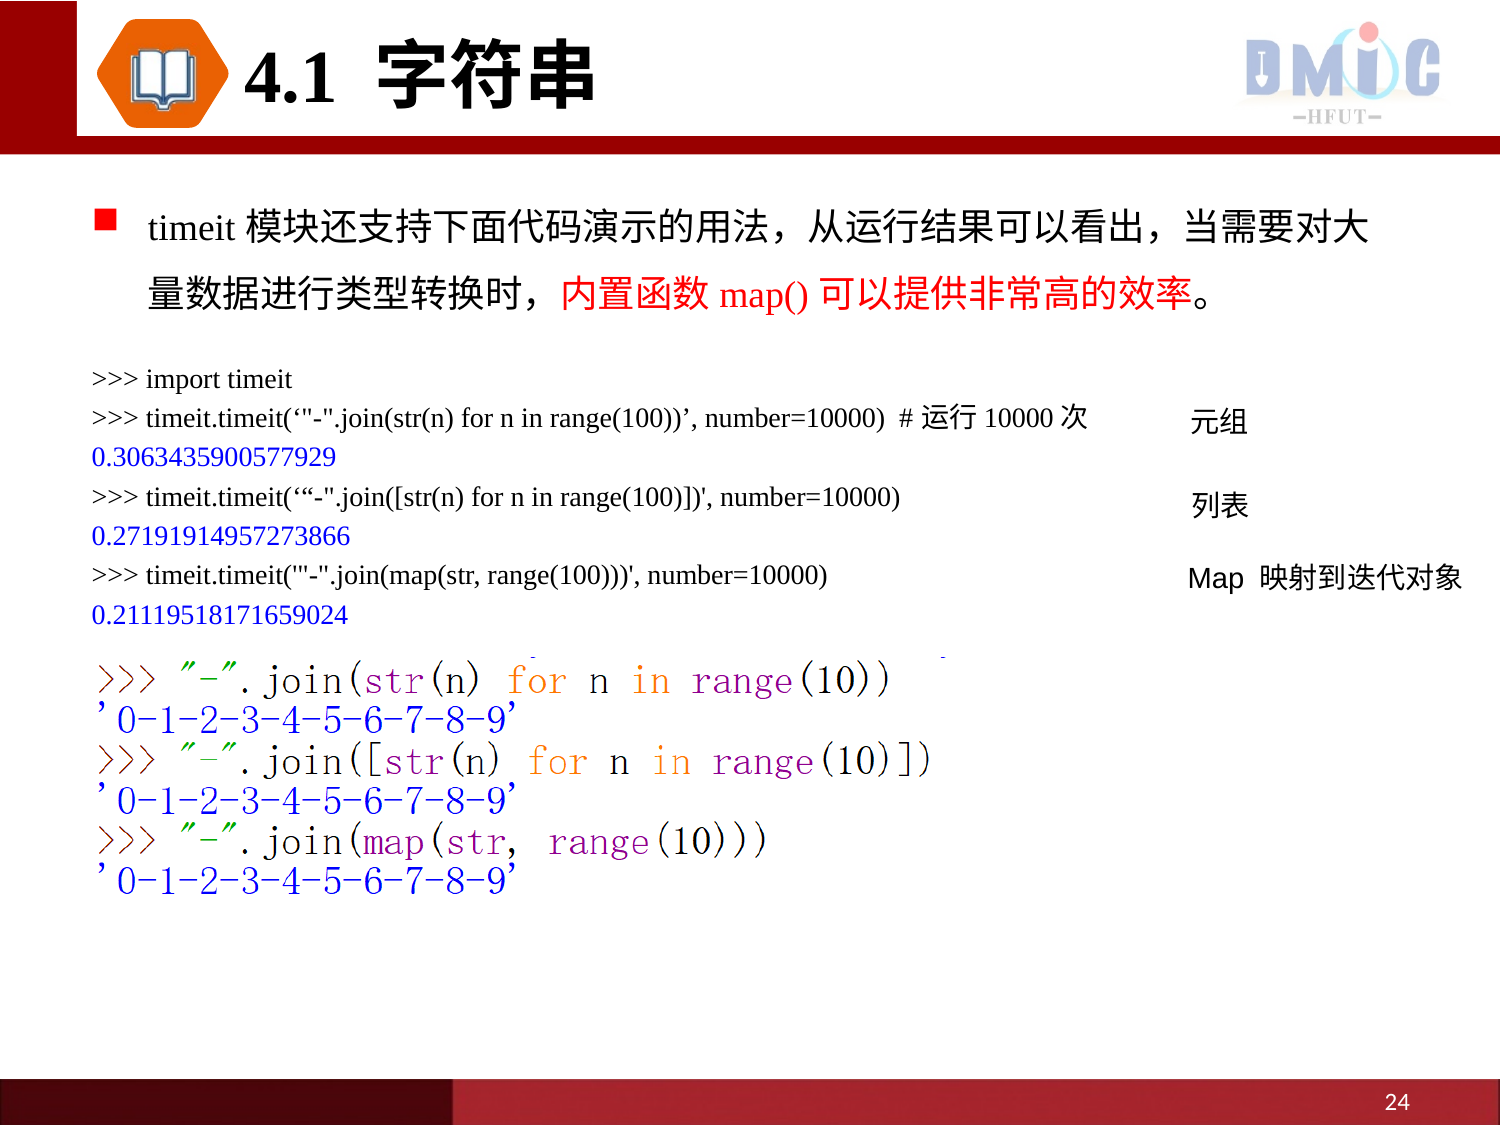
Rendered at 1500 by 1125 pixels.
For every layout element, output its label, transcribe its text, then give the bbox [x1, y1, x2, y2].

text_box 列表 [1176, 479, 1265, 530]
list timeit模块还支持下面代码演示的用法，从运行结果可以看出，当需要对大量数据进行类型转换时，内置函数map()可以提供非常高的效率。 >>> import timeit >>> timeit.timeit(‘"-".join(str(n) for n in range(100))’, number=10000) #运行10000次 0.3063435900577929 >>> timeit.timeit(‘“-".join([str(n) for n in range(100)])', number=10000) 0.27191914957273866 >>> timeit.timeit('"-".join(map(str, range(100)))', number=10000) 0.21119518171659024 [76, 172, 1405, 730]
text_box 元组 [1175, 395, 1264, 446]
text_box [0, 18, 933, 129]
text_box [1210, 21, 1472, 132]
picture [0, 1079, 1500, 1125]
slide_number 24 [1074, 1081, 1425, 1119]
picture [90, 657, 968, 906]
text_box Map 映射到迭代对象 [1172, 551, 1480, 602]
